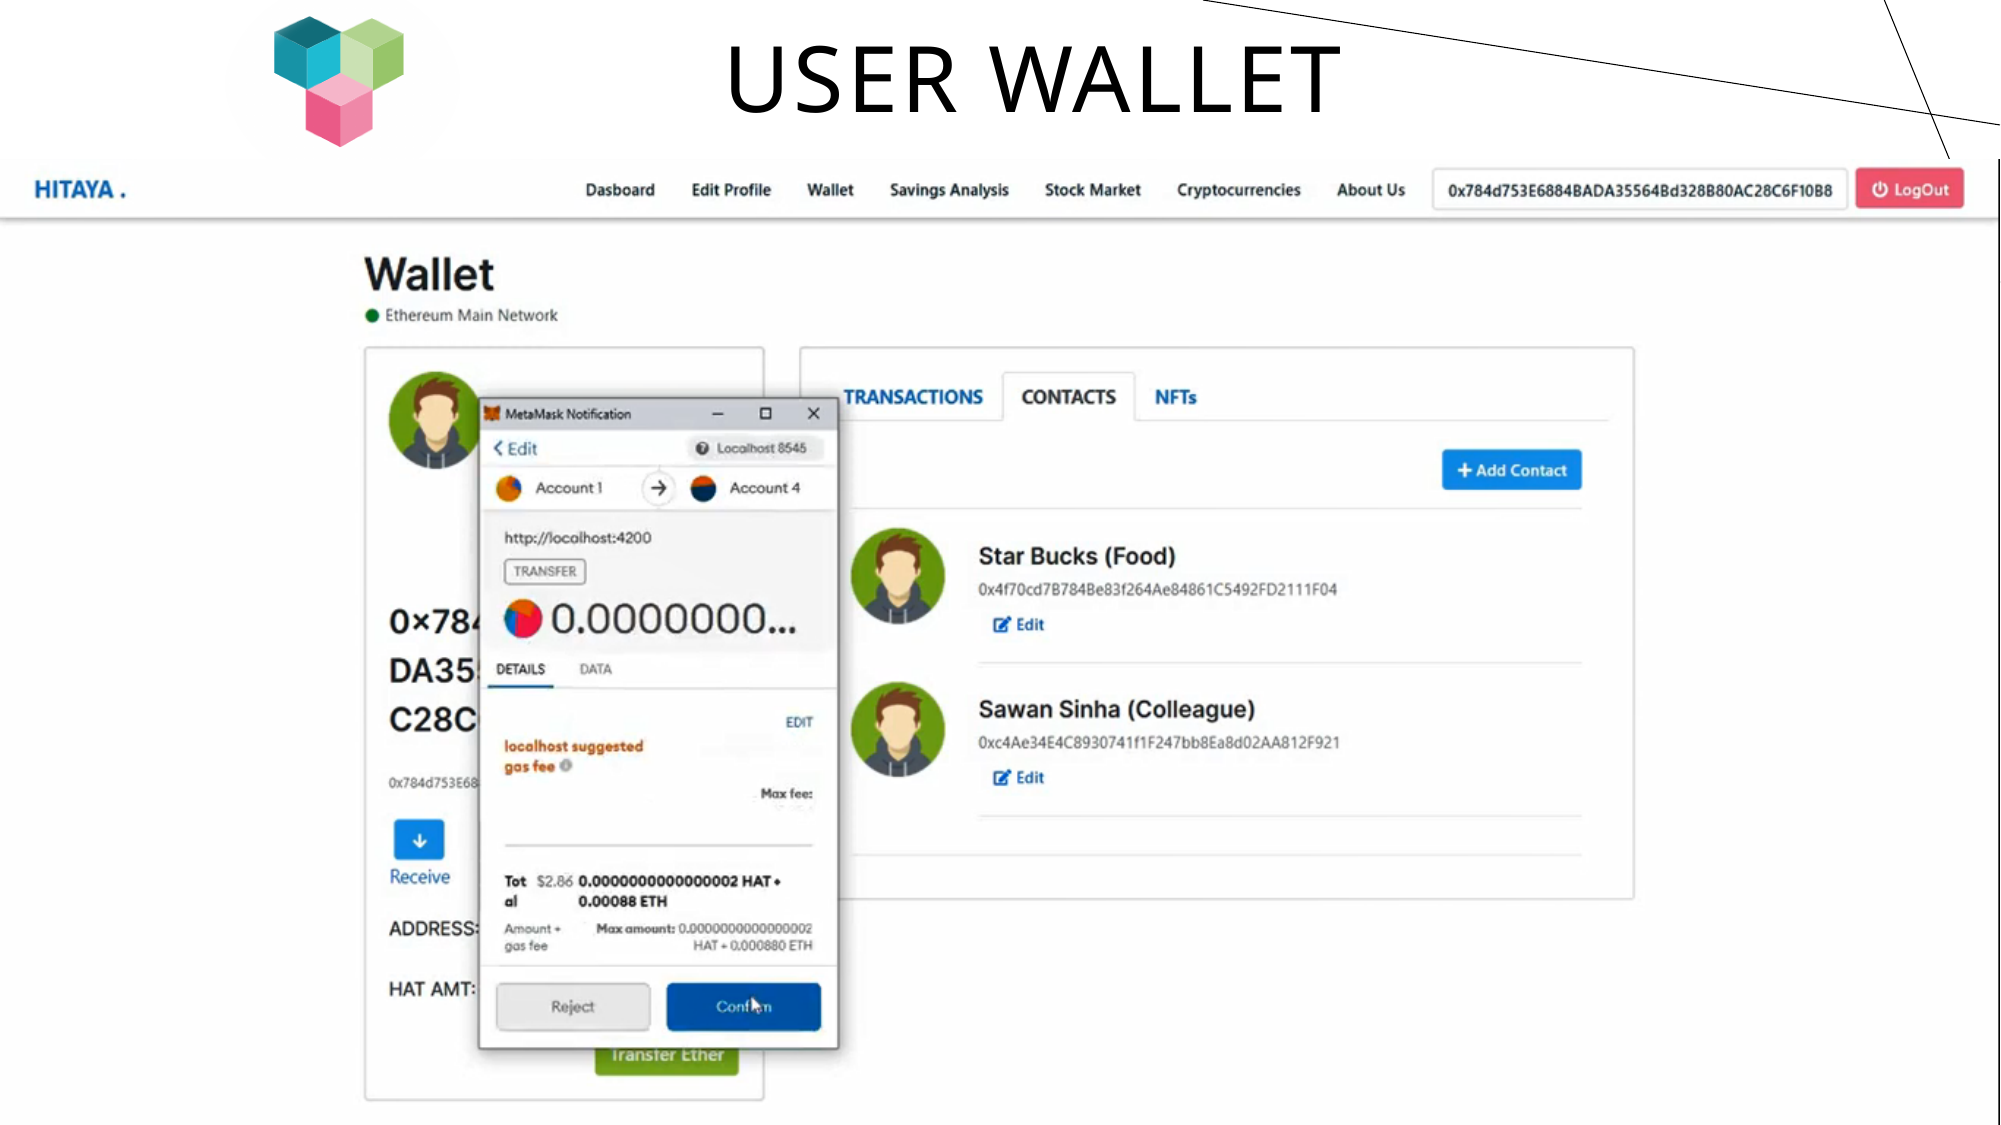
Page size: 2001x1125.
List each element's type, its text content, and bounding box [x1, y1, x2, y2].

title USER WALLET [464, 0, 1725, 159]
picture [0, 0, 2000, 1125]
